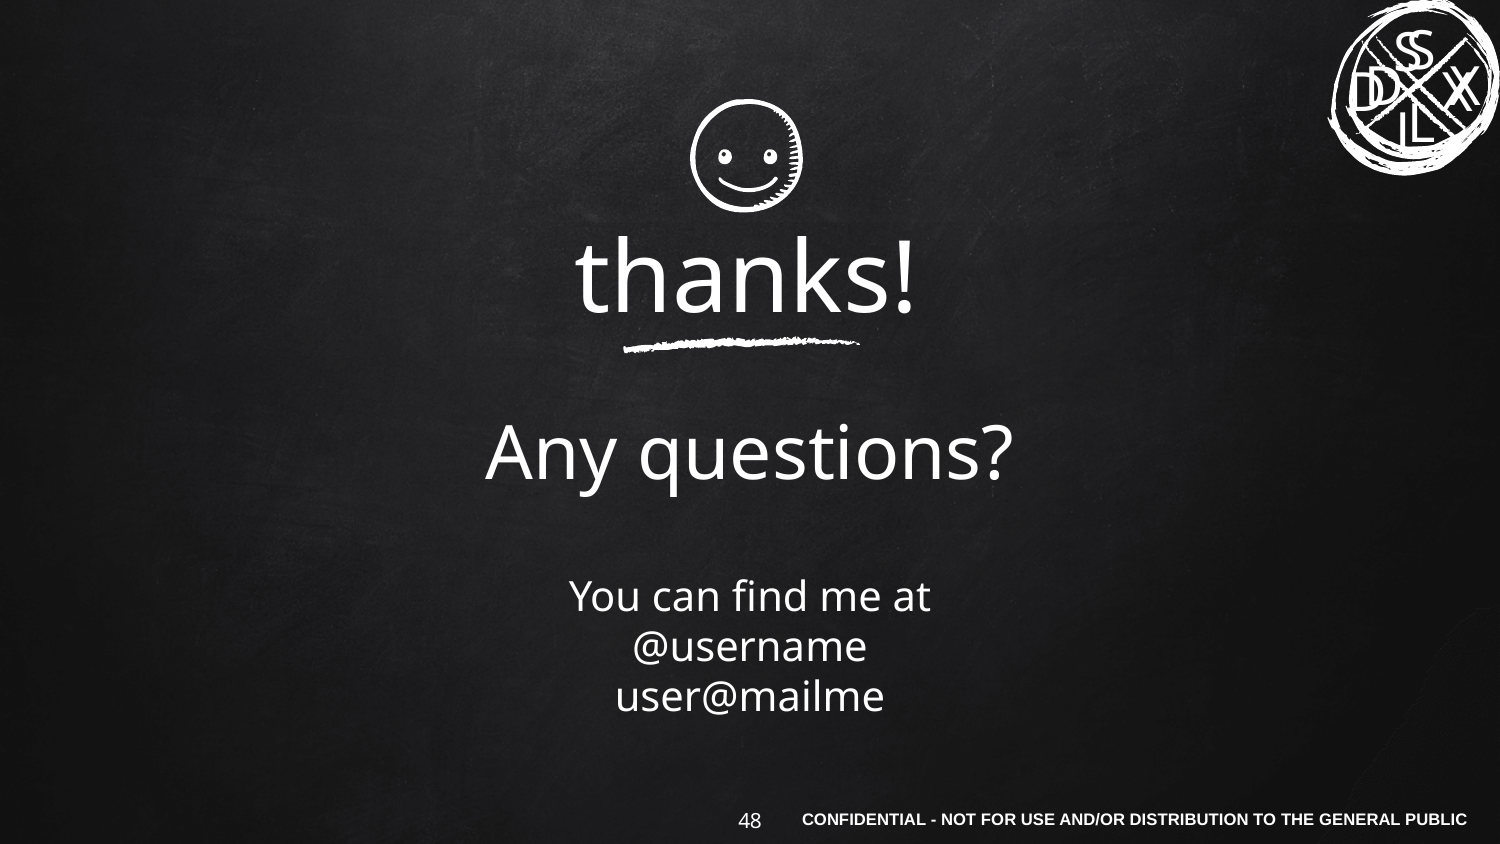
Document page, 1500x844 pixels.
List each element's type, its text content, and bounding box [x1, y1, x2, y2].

text_box [623, 336, 860, 354]
slide_number ‹#› [705, 792, 795, 844]
picture [0, 0, 1500, 844]
title thanks! [298, 197, 1195, 388]
text_box [690, 98, 803, 213]
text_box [1326, 0, 1500, 176]
subtitle Any questions? You can find me at @username user@mailme [209, 389, 1291, 772]
